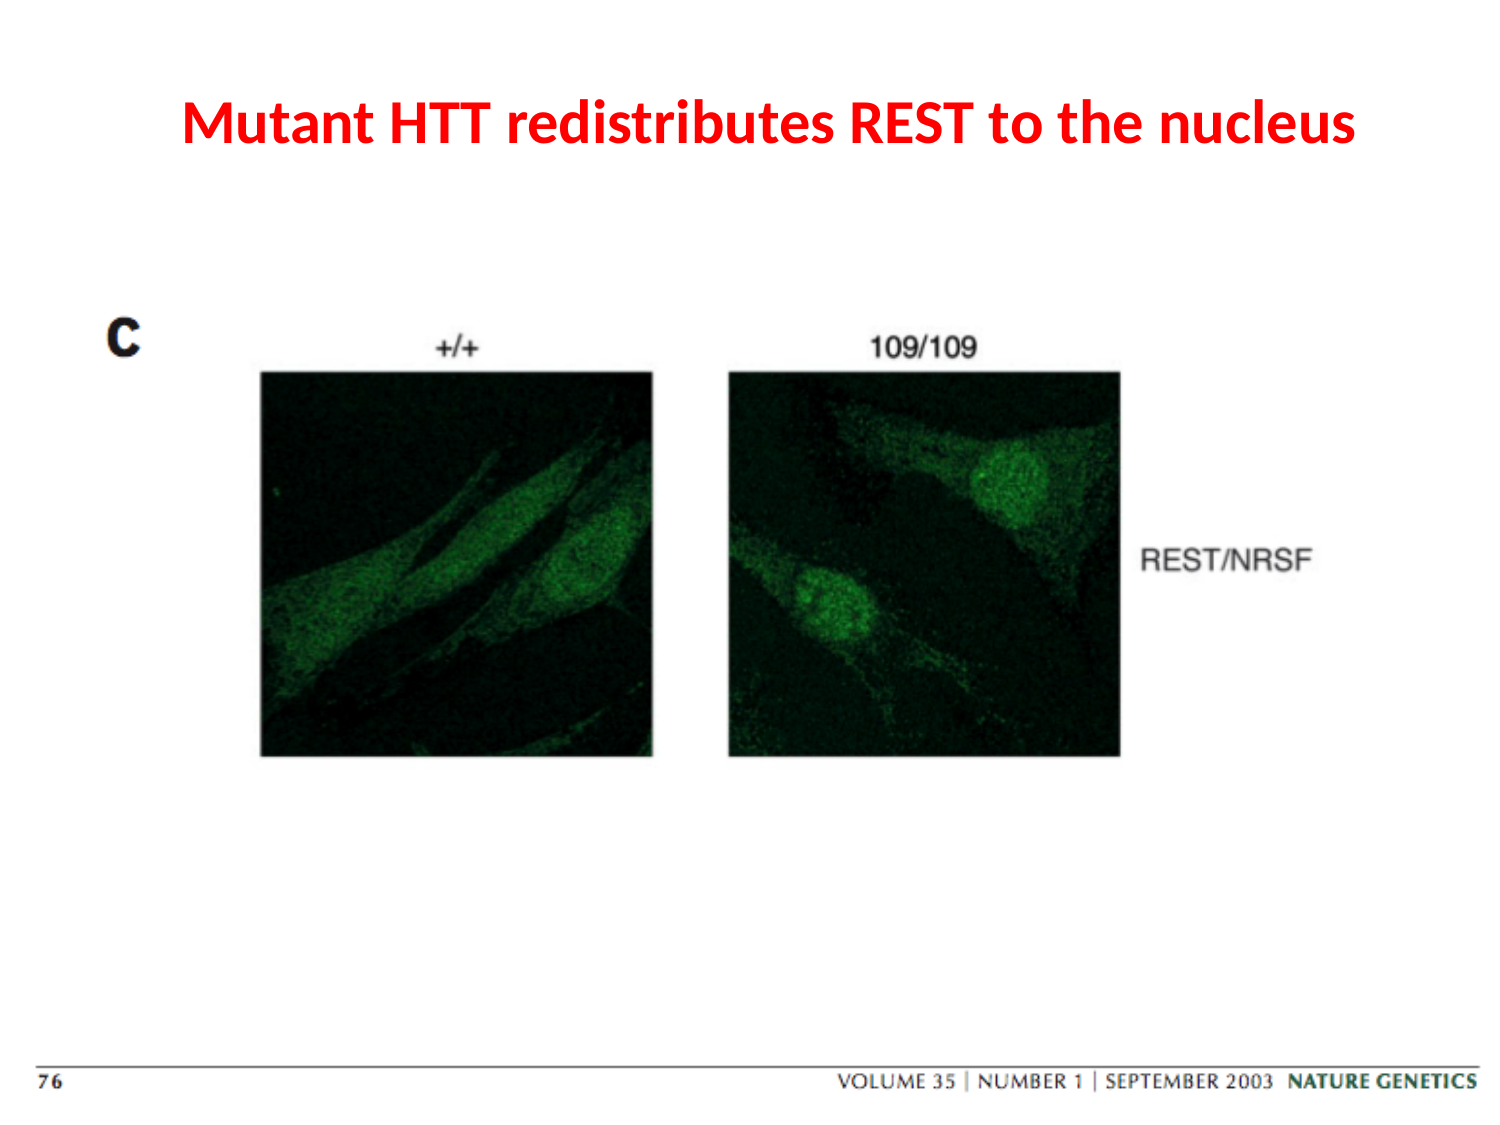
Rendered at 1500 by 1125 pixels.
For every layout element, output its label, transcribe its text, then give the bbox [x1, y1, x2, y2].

picture [94, 291, 1379, 797]
picture [26, 1059, 1486, 1100]
text_box Mutant HTT redistributes REST to the nucleus [166, 73, 1374, 164]
